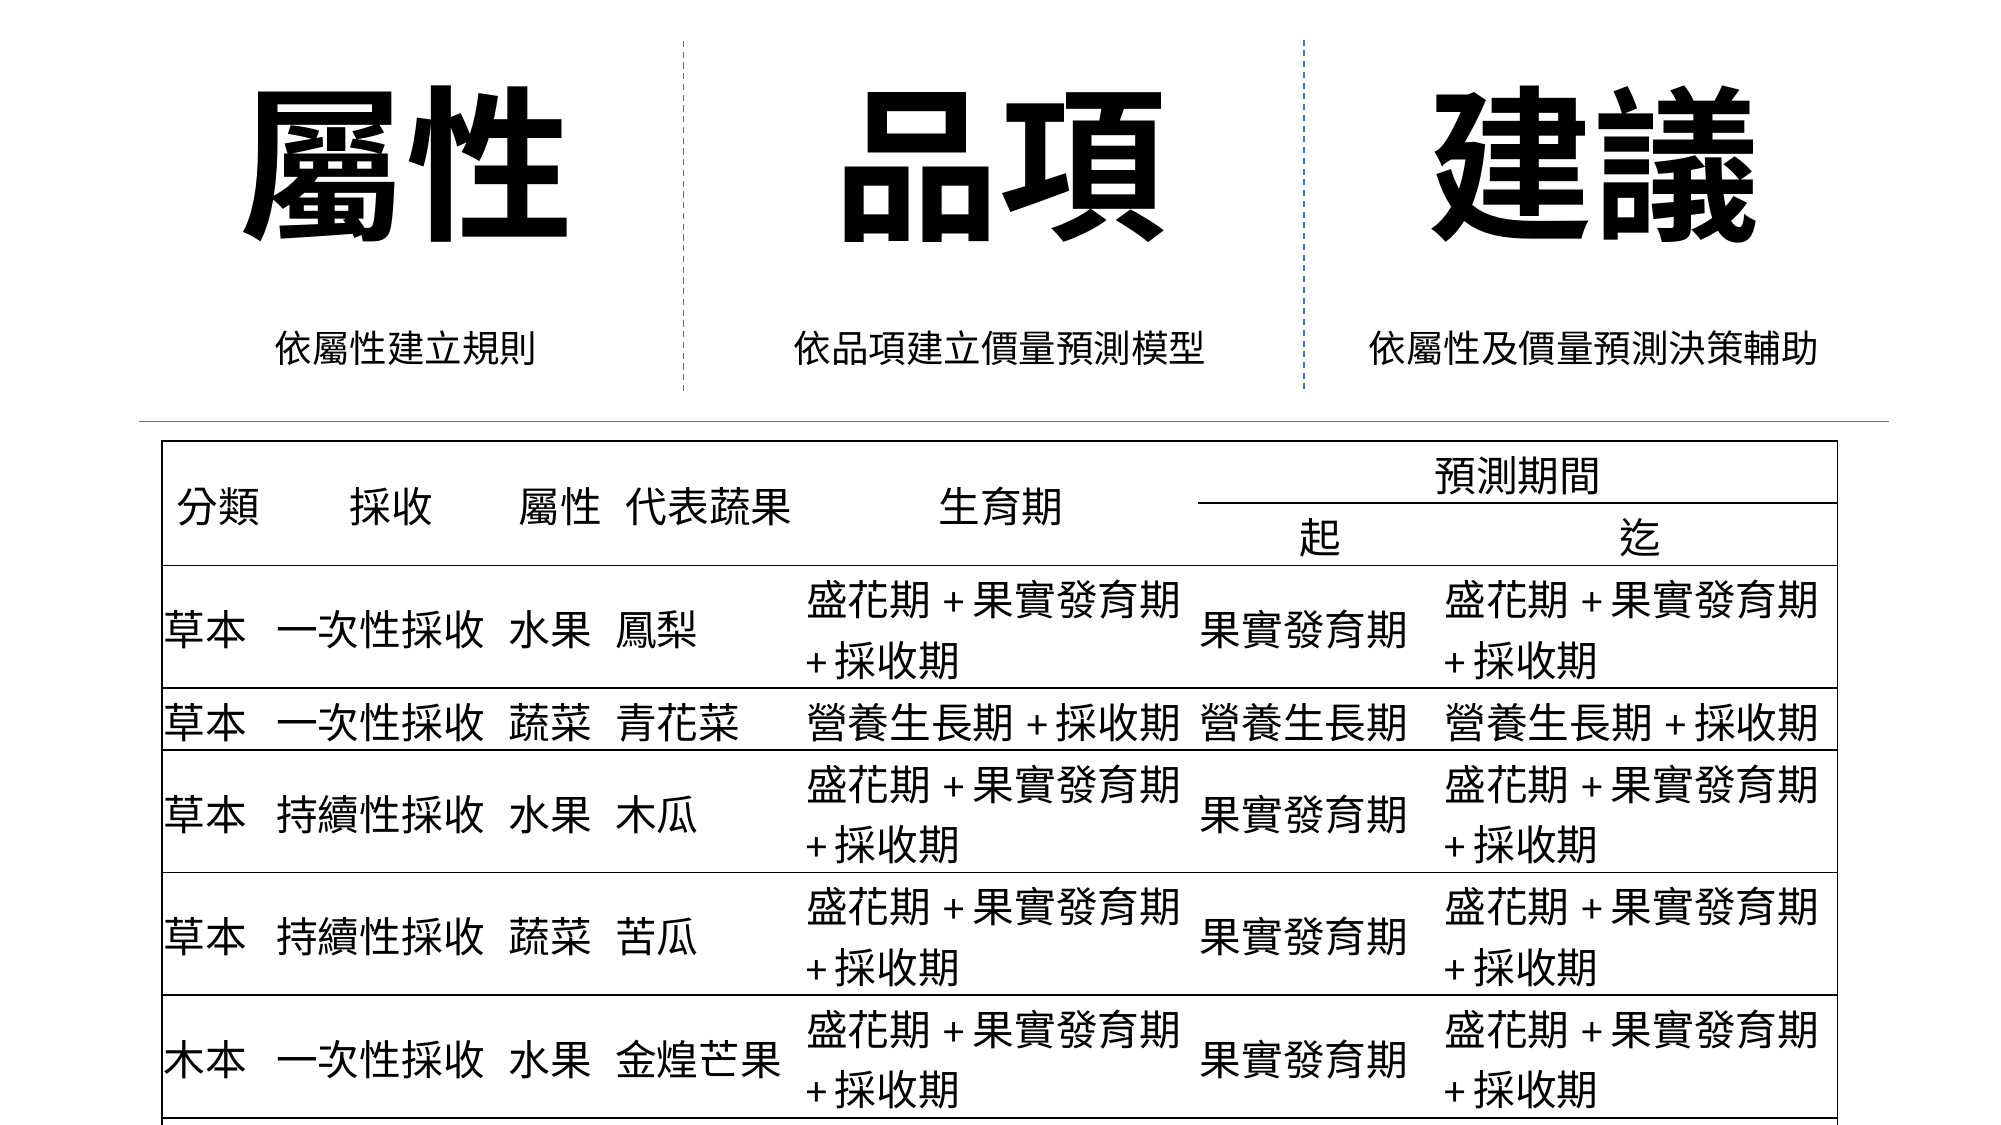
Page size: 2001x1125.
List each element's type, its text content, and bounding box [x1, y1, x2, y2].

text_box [222, 53, 683, 271]
table_cell 水果 [507, 566, 614, 687]
table_header 屬性 [507, 442, 614, 565]
table_header 生育期 [805, 442, 1198, 565]
table_cell 盛花期+果實發育期+採收期 [1443, 751, 1837, 872]
table_cell 果實發育期 [1198, 1119, 1443, 1125]
table_cell 果實發育期 [1198, 873, 1443, 994]
table_cell 營養生長期 [1198, 689, 1443, 749]
text_box 依品項建立價量預測模型 [778, 317, 1222, 377]
table_cell 持續性採收 [275, 751, 507, 872]
table_cell 果實發育期 [1198, 996, 1443, 1117]
table_header 採收 [275, 442, 507, 565]
table_cell 木本 [163, 996, 275, 1117]
table_cell 盛花期+果實發育期+採收期 [1443, 1119, 1837, 1125]
table_cell 盛花期+果實發育期+採收期 [805, 996, 1198, 1117]
table_cell 金煌芒果 [614, 996, 805, 1117]
table_cell 草本 [163, 751, 275, 872]
table_cell 盛花期+果實發育期+採收期 [1443, 566, 1837, 687]
table_cell 起 [1198, 504, 1443, 565]
table_cell 木本 [163, 1119, 275, 1125]
table_header 代表蔬果 [614, 442, 805, 565]
table_cell 持續性採收 [275, 873, 507, 994]
table_cell 蔬菜 [507, 689, 614, 749]
table_cell 蔬菜 [507, 873, 614, 994]
table_cell 苦瓜 [614, 873, 805, 994]
table_cell 盛花期+果實發育期+採收期 [805, 566, 1198, 687]
text_box 依屬性及價量預測決策輔助 [1353, 317, 1834, 377]
table_cell 迄 [1443, 504, 1837, 565]
table_cell 一次性採收 [275, 996, 507, 1117]
table_cell 草本 [163, 566, 275, 687]
table_cell 水果 [507, 1119, 614, 1125]
table_cell 草本 [163, 689, 275, 749]
table_cell 草本 [163, 873, 275, 994]
table_cell 青花菜 [614, 689, 805, 749]
table_header 預測期間 [1198, 442, 1837, 502]
table_cell 盛花期+果實發育期+採收期 [805, 873, 1198, 994]
table_cell 盛花期+果實發育期+採收期 [1443, 873, 1837, 994]
table_cell 水果 [507, 751, 614, 872]
table_header 分類 [163, 442, 275, 565]
table_cell 營養生長期+採收期 [1443, 689, 1837, 749]
table_cell 盛花期+果實發育期+採收期 [805, 751, 1198, 872]
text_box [684, 53, 1304, 271]
table_cell 盛花期+果實發育期+採收期 [1443, 996, 1837, 1117]
text_box 依屬性建立規則 [259, 317, 553, 377]
table_cell 盛花期+果實發育期+採收期 [805, 1119, 1198, 1125]
table_cell 一次性採收 [275, 566, 507, 687]
table_cell 水果 [507, 996, 614, 1117]
table_cell 果實發育期 [1198, 566, 1443, 687]
table_cell 鳳梨 [614, 566, 805, 687]
table_cell 番石榴 [614, 1119, 805, 1125]
table_cell 果實發育期 [1198, 751, 1443, 872]
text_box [1305, 53, 1778, 271]
table_cell 木瓜 [614, 751, 805, 872]
table_cell 持續性採收 [275, 1119, 507, 1125]
table_cell 一次性採收 [275, 689, 507, 749]
table_cell 營養生長期+採收期 [805, 689, 1198, 749]
